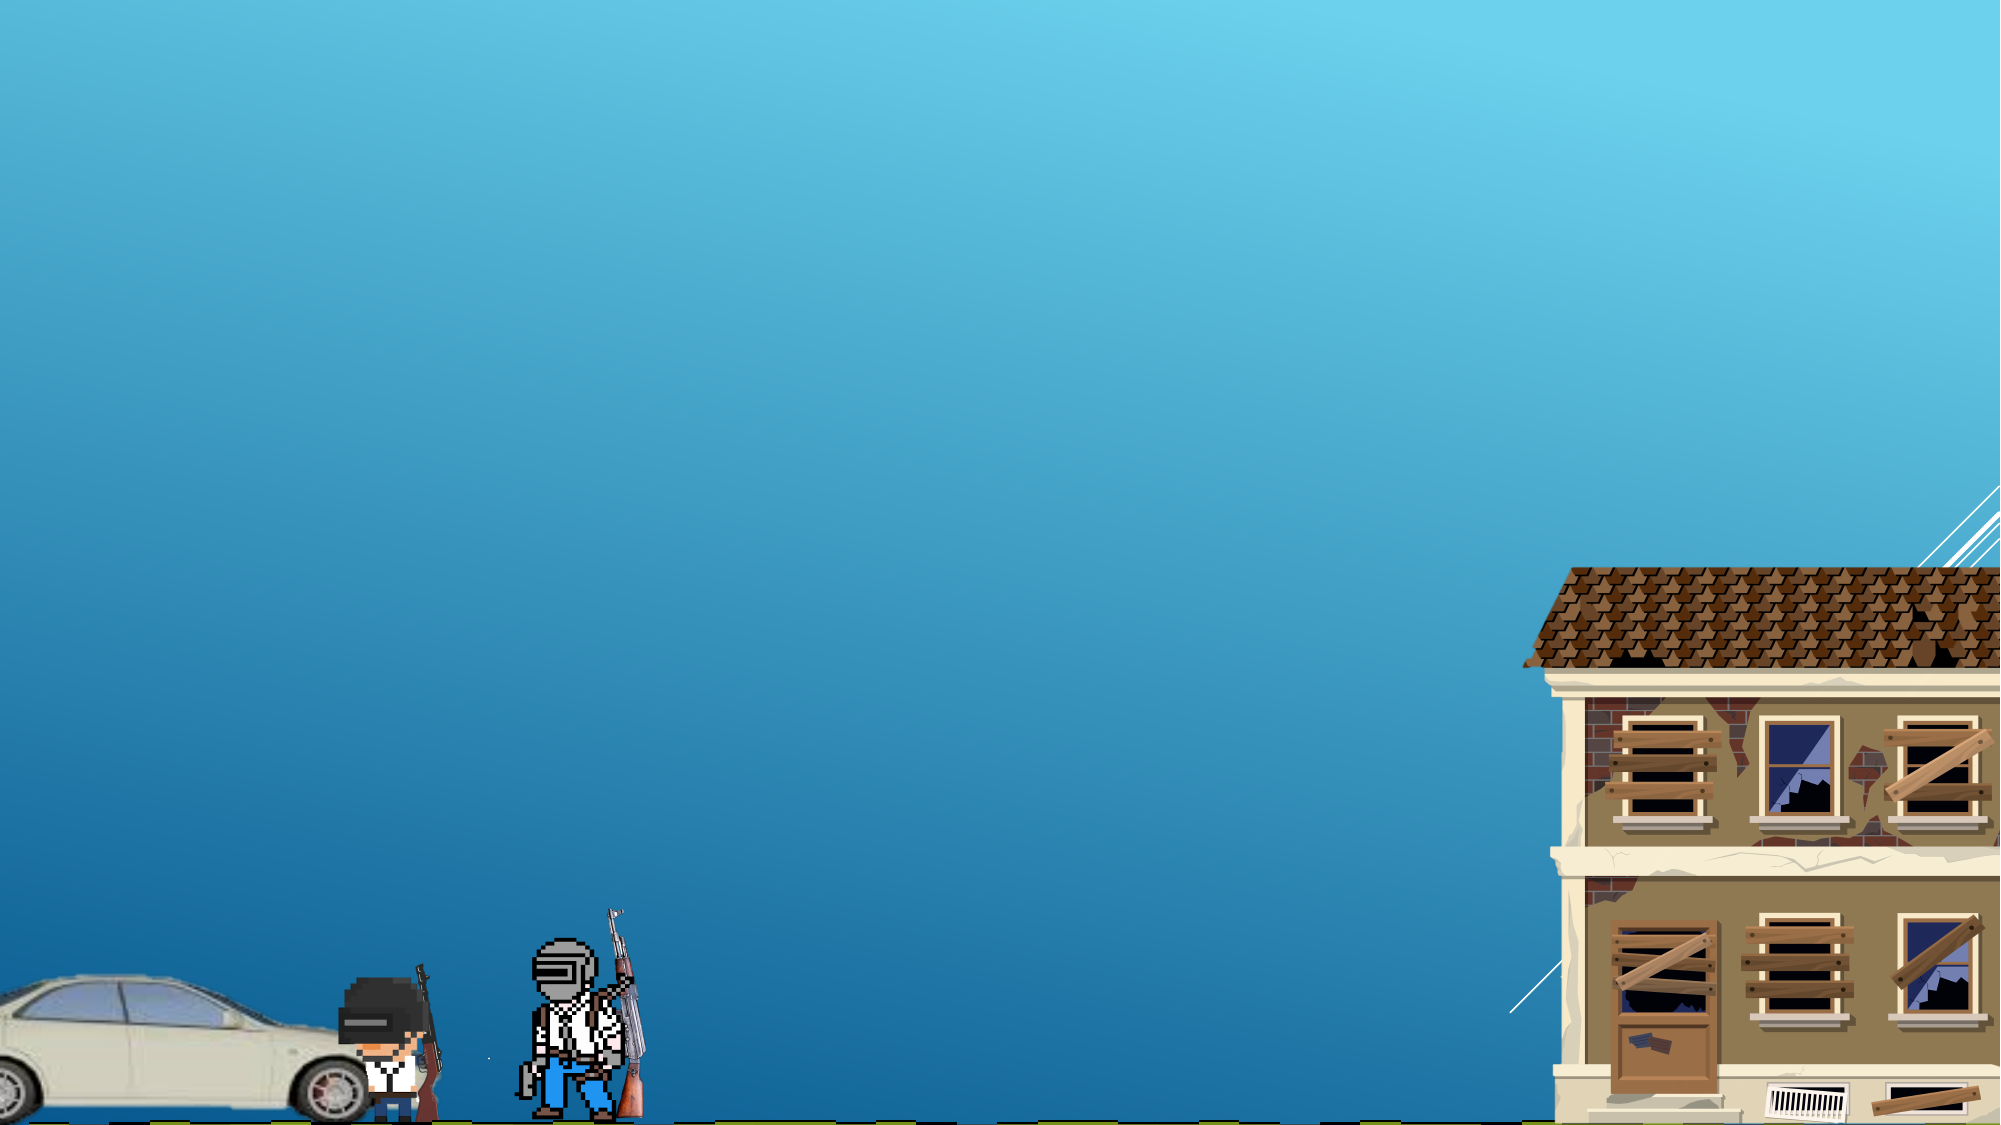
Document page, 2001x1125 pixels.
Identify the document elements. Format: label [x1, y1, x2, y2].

picture [0, 463, 2000, 1125]
